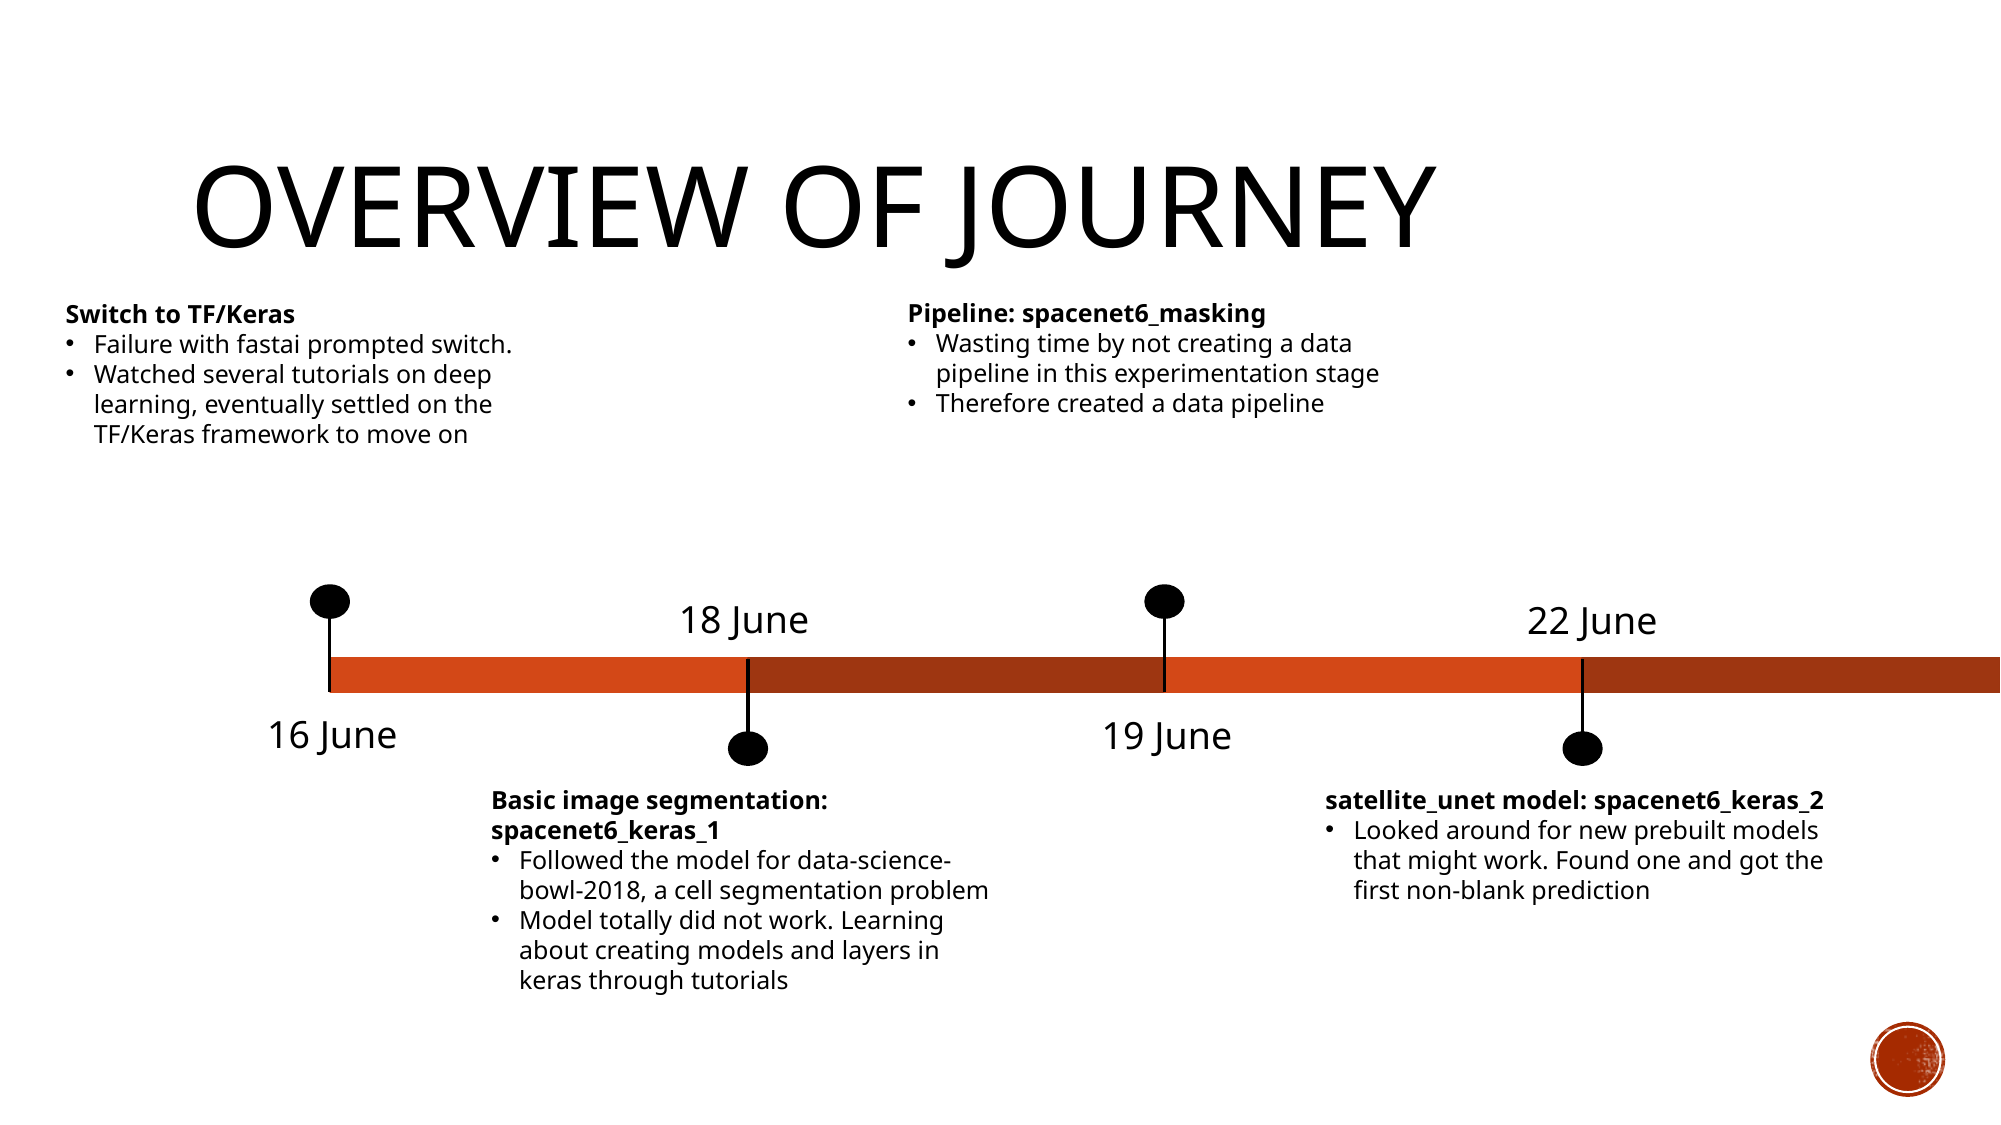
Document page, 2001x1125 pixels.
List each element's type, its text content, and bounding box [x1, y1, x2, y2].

text_box Switch to TF/Keras Failure with fastai prompted switch. Watched several tutorials on deep learning, eventually settled on the TF/Keras framework to move on [50, 291, 594, 486]
text_box Basic image segmentation: spacenet6_keras_1 Followed the model for data-science-bowl-2018, a cell segmentation problem Model totally did not work. Learning about creating models and layers in keras through tutorials [476, 777, 1020, 1002]
text_box satellite_unet model: spacenet6_keras_2 Looked around for new prebuilt models that might work. Found one and got the first non-blank prediction [1310, 777, 1854, 912]
title Overview of Journey [175, 79, 1826, 344]
text_box Pipeline: spacenet6_masking Wasting time by not creating a data pipeline in this experimentation stage Therefore created a data pipeline [892, 290, 1436, 425]
text_box 16 June [252, 703, 312, 764]
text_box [313, 587, 2000, 764]
